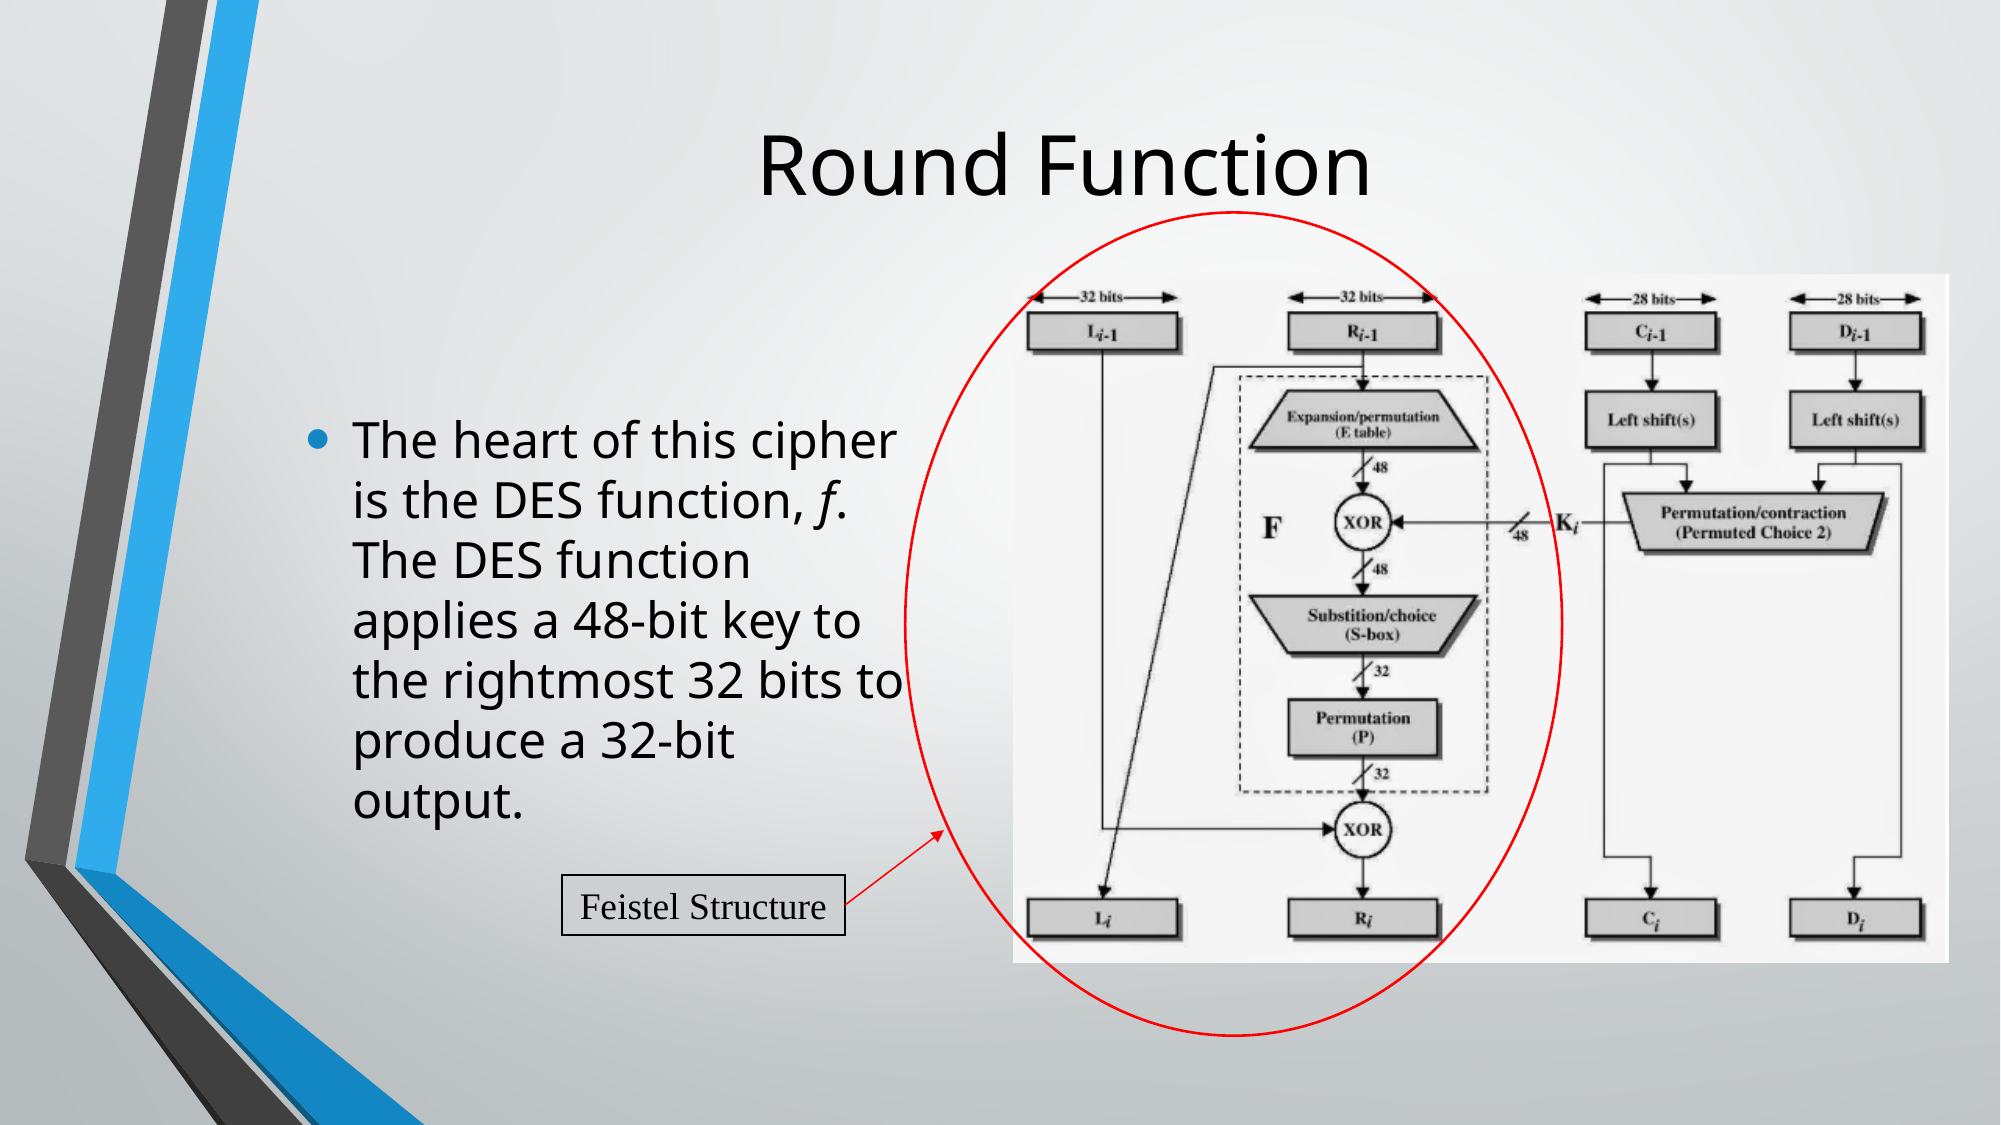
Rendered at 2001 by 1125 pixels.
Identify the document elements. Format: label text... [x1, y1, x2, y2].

text_box [903, 318, 1012, 930]
text_box Feistel Structure [561, 874, 846, 935]
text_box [845, 829, 945, 907]
list The heart of this cipher is the DES function, f. The DES function applies a 48-bit key to the rightmost 32 bits to produce a 32-bit output. [290, 362, 929, 875]
text_box [1058, 211, 1409, 274]
text_box [1045, 963, 1423, 1038]
picture [1012, 274, 1950, 963]
title Round Function [243, 68, 1887, 357]
